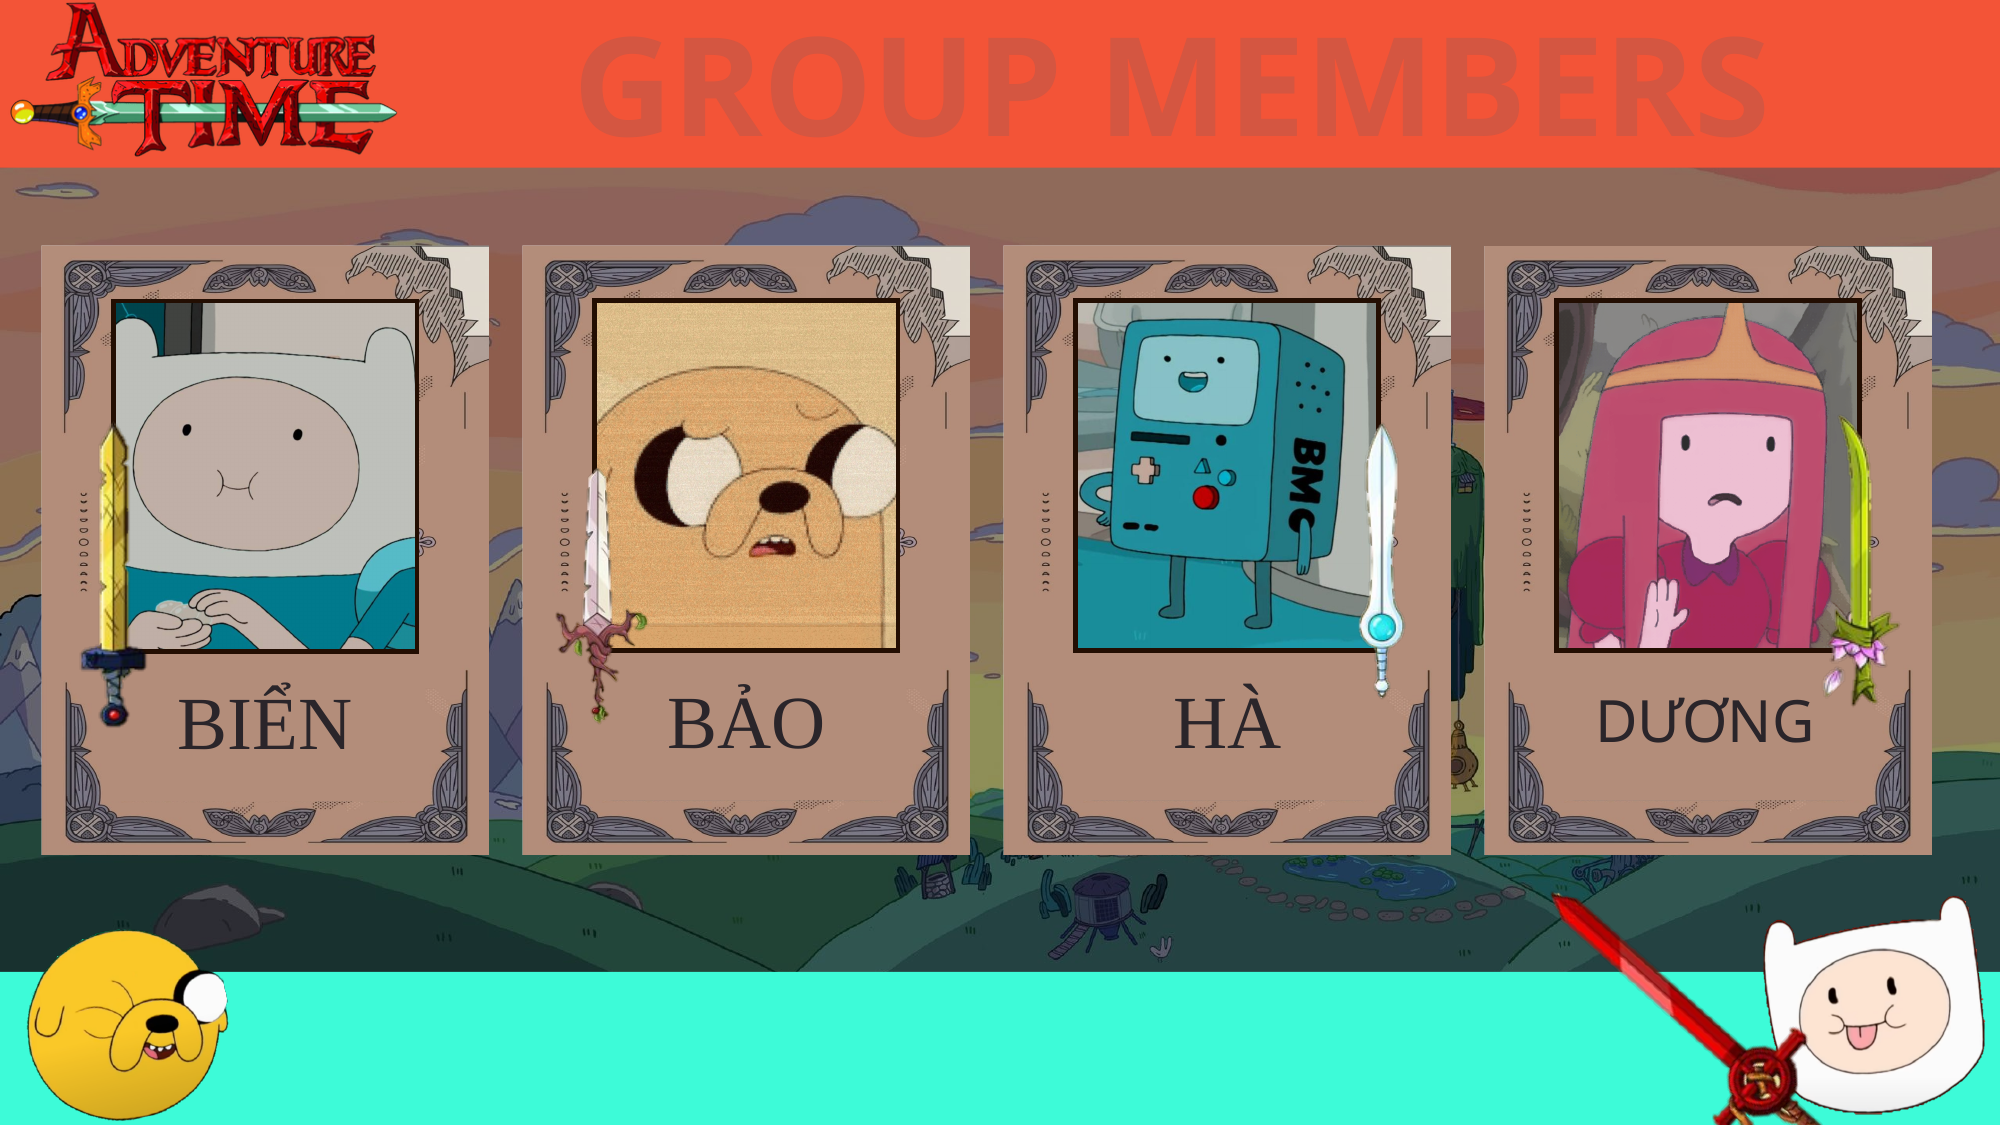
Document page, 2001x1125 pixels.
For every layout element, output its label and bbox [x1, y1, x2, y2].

picture [0, 0, 2001, 1125]
text_box [1471, 866, 2000, 1125]
text_box [522, 245, 970, 855]
text_box [41, 245, 489, 855]
text_box [1003, 245, 1451, 855]
text_box [1484, 245, 1932, 855]
